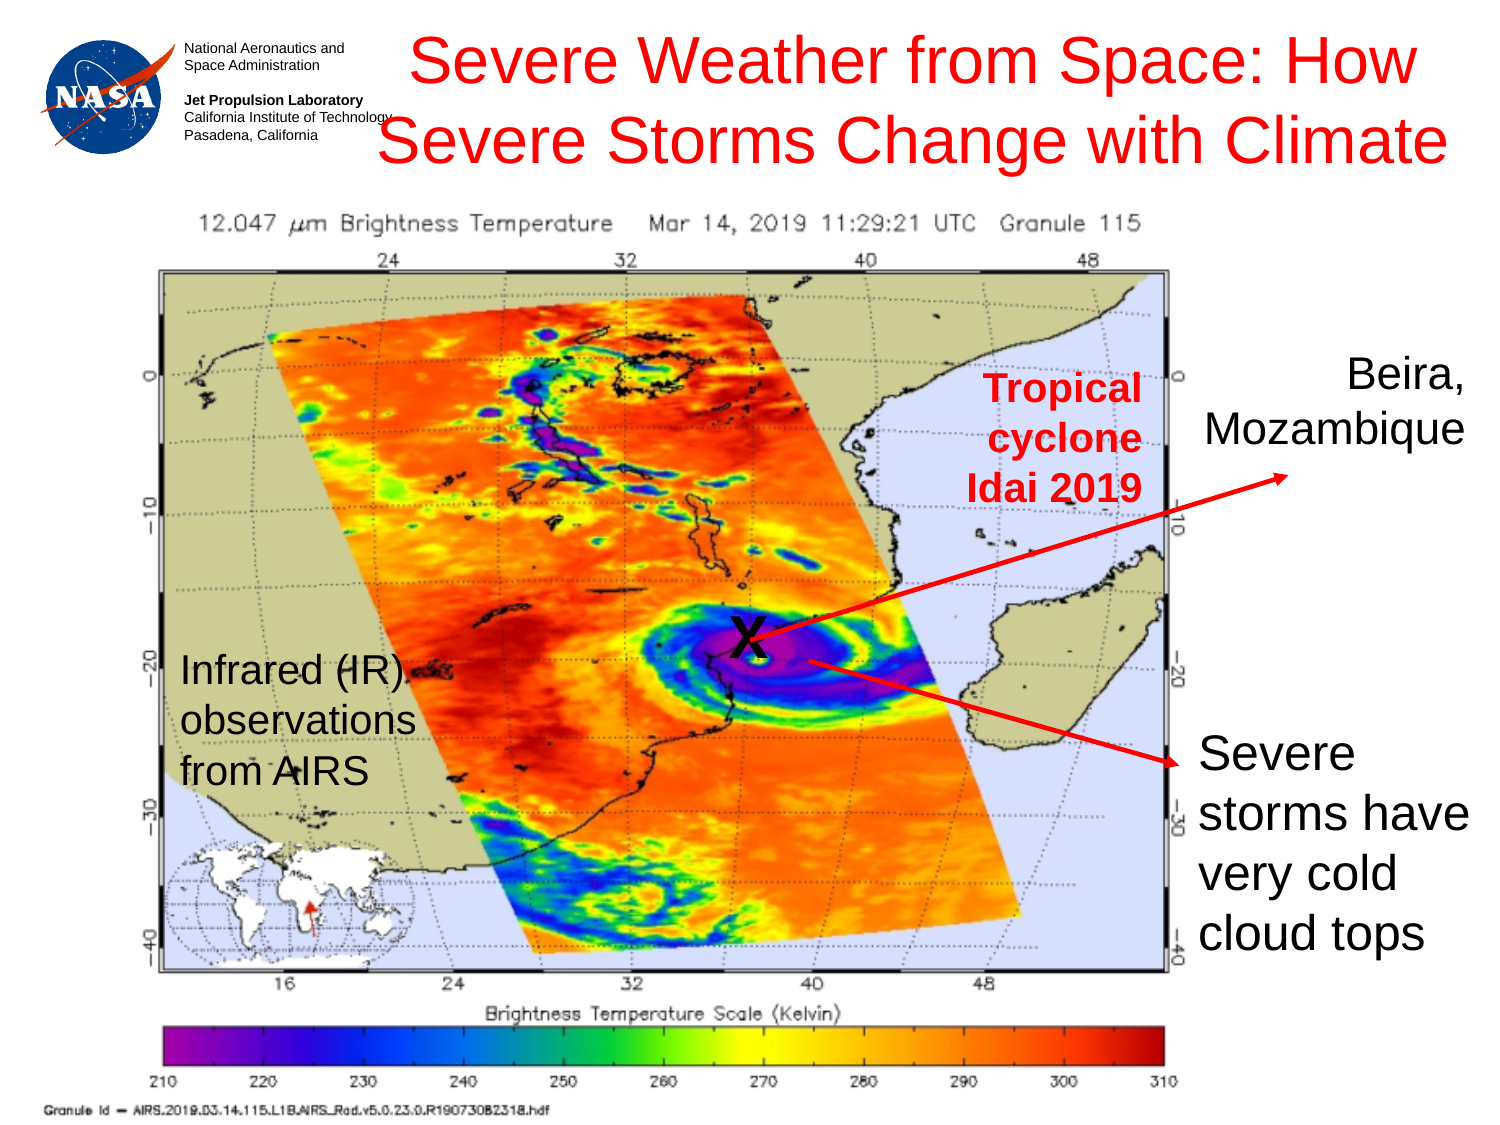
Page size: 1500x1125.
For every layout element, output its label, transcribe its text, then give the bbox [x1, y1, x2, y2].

text_box Beira, Mozambique [1293, 336, 1481, 462]
text_box Severe Weather from Space: How Severe Storms Change with Climate [327, 9, 1500, 185]
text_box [749, 474, 1289, 641]
text_box Severe storms have very cold cloud tops [1293, 713, 1500, 968]
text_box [808, 660, 1180, 766]
picture [38, 198, 1289, 1125]
picture [38, 37, 180, 160]
